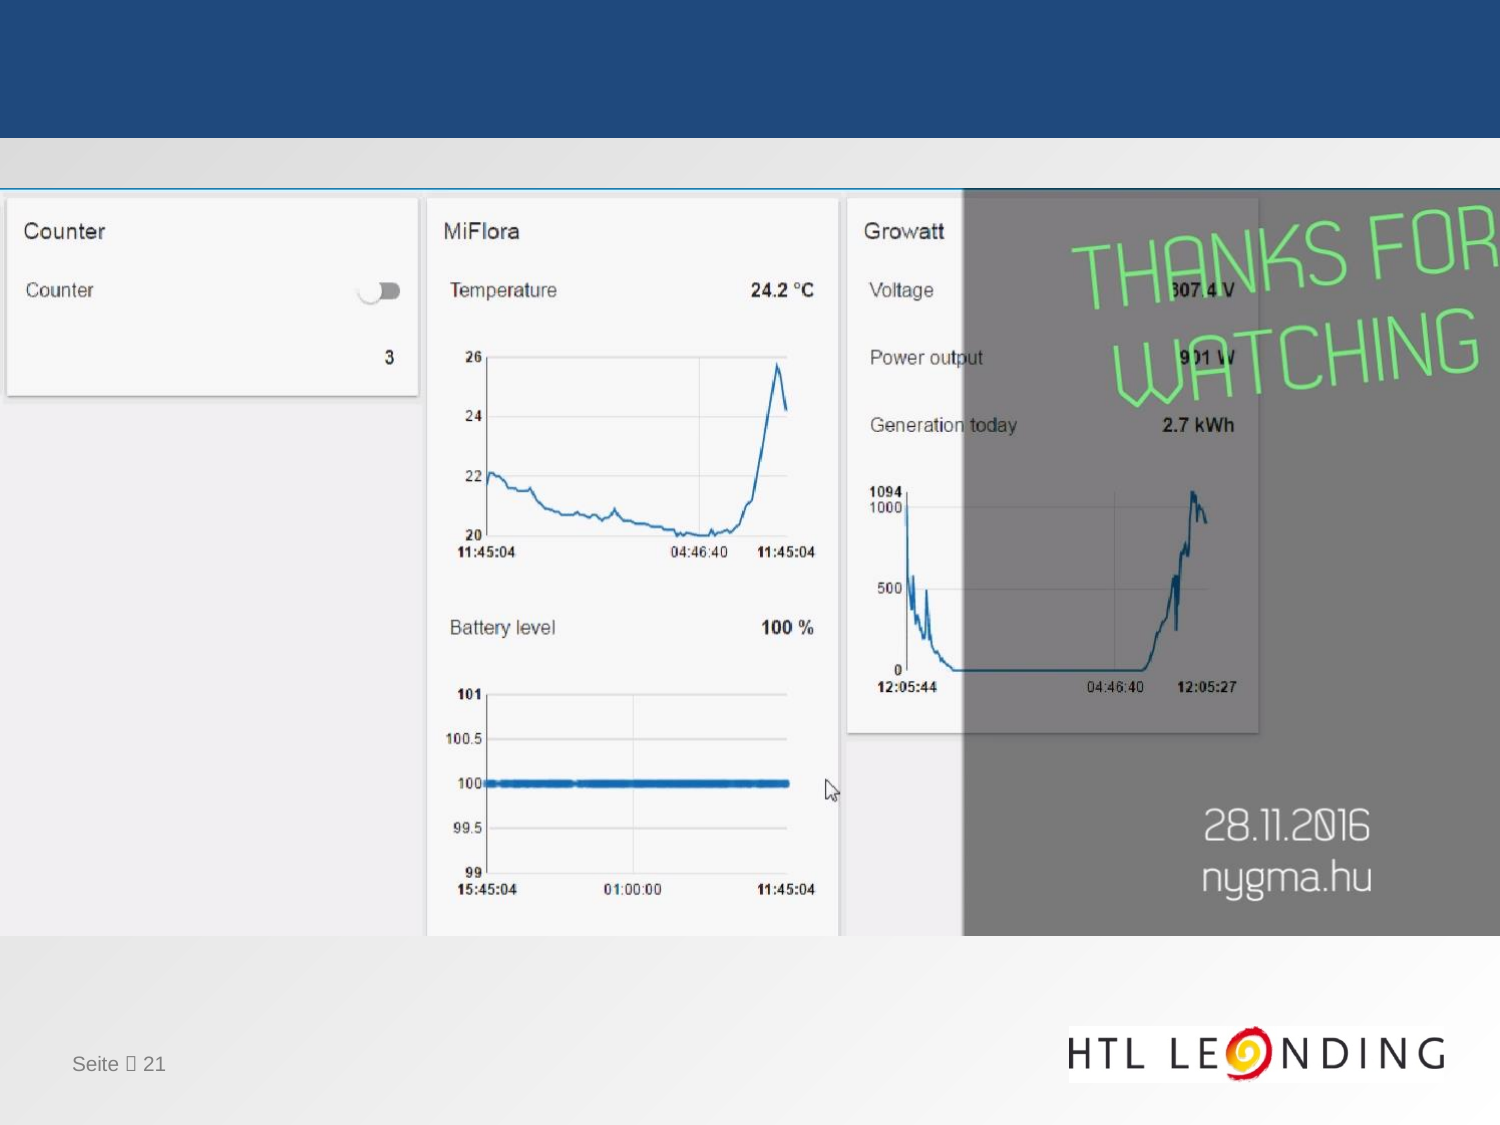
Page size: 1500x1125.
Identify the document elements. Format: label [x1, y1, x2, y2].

picture [1069, 1026, 1444, 1083]
picture [0, 188, 1500, 937]
